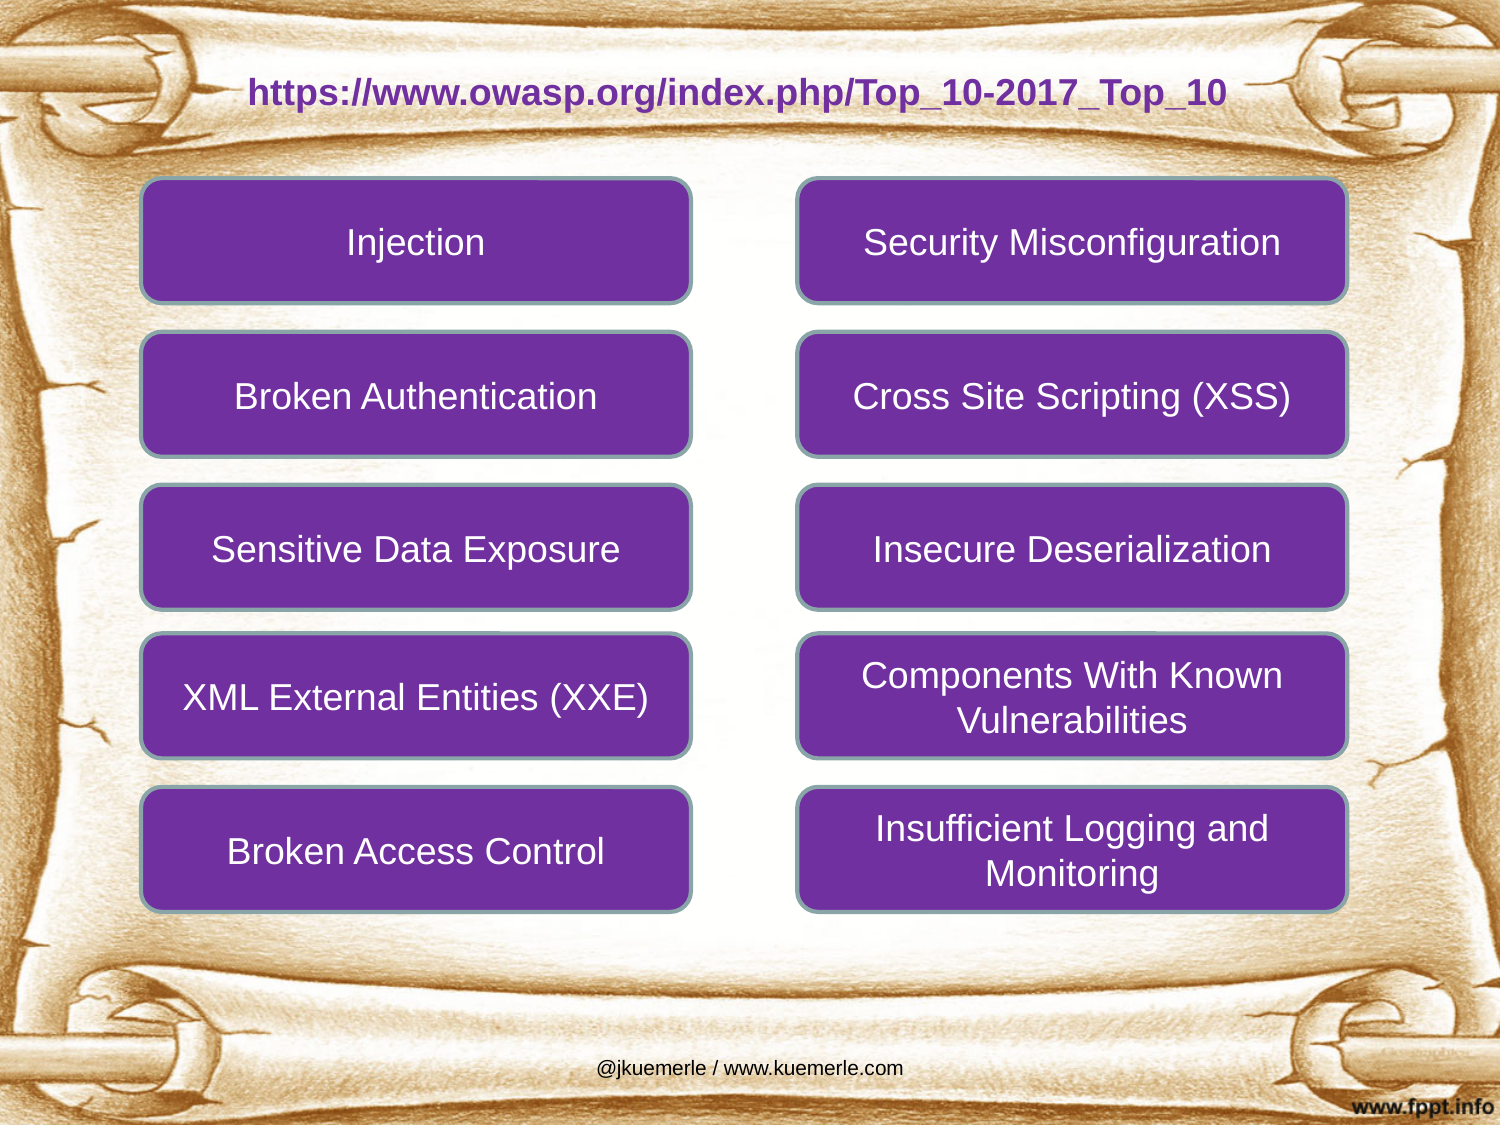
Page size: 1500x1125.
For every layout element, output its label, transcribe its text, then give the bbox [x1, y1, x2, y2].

text_box XML External Entities (XXE) [138, 631, 694, 761]
picture [0, 0, 1500, 1125]
text_box Injection [138, 176, 694, 306]
text_box Security Misconfiguration [795, 176, 1350, 306]
text_box Sensitive Data Exposure [138, 482, 694, 612]
text_box Broken Authentication [138, 329, 694, 459]
footer @jkuemerle / www.kuemerle.com [512, 1046, 988, 1094]
text_box Insufficient Logging and Monitoring [795, 784, 1350, 915]
text_box Broken Access Control [138, 784, 694, 915]
text_box https://www.owasp.org/index.php/Top_10-2017_Top_10 [206, 60, 1270, 121]
text_box Components With Known Vulnerabilities [795, 631, 1350, 761]
text_box Insecure Deserialization [795, 482, 1350, 612]
text_box Cross Site Scripting (XSS) [795, 329, 1350, 459]
